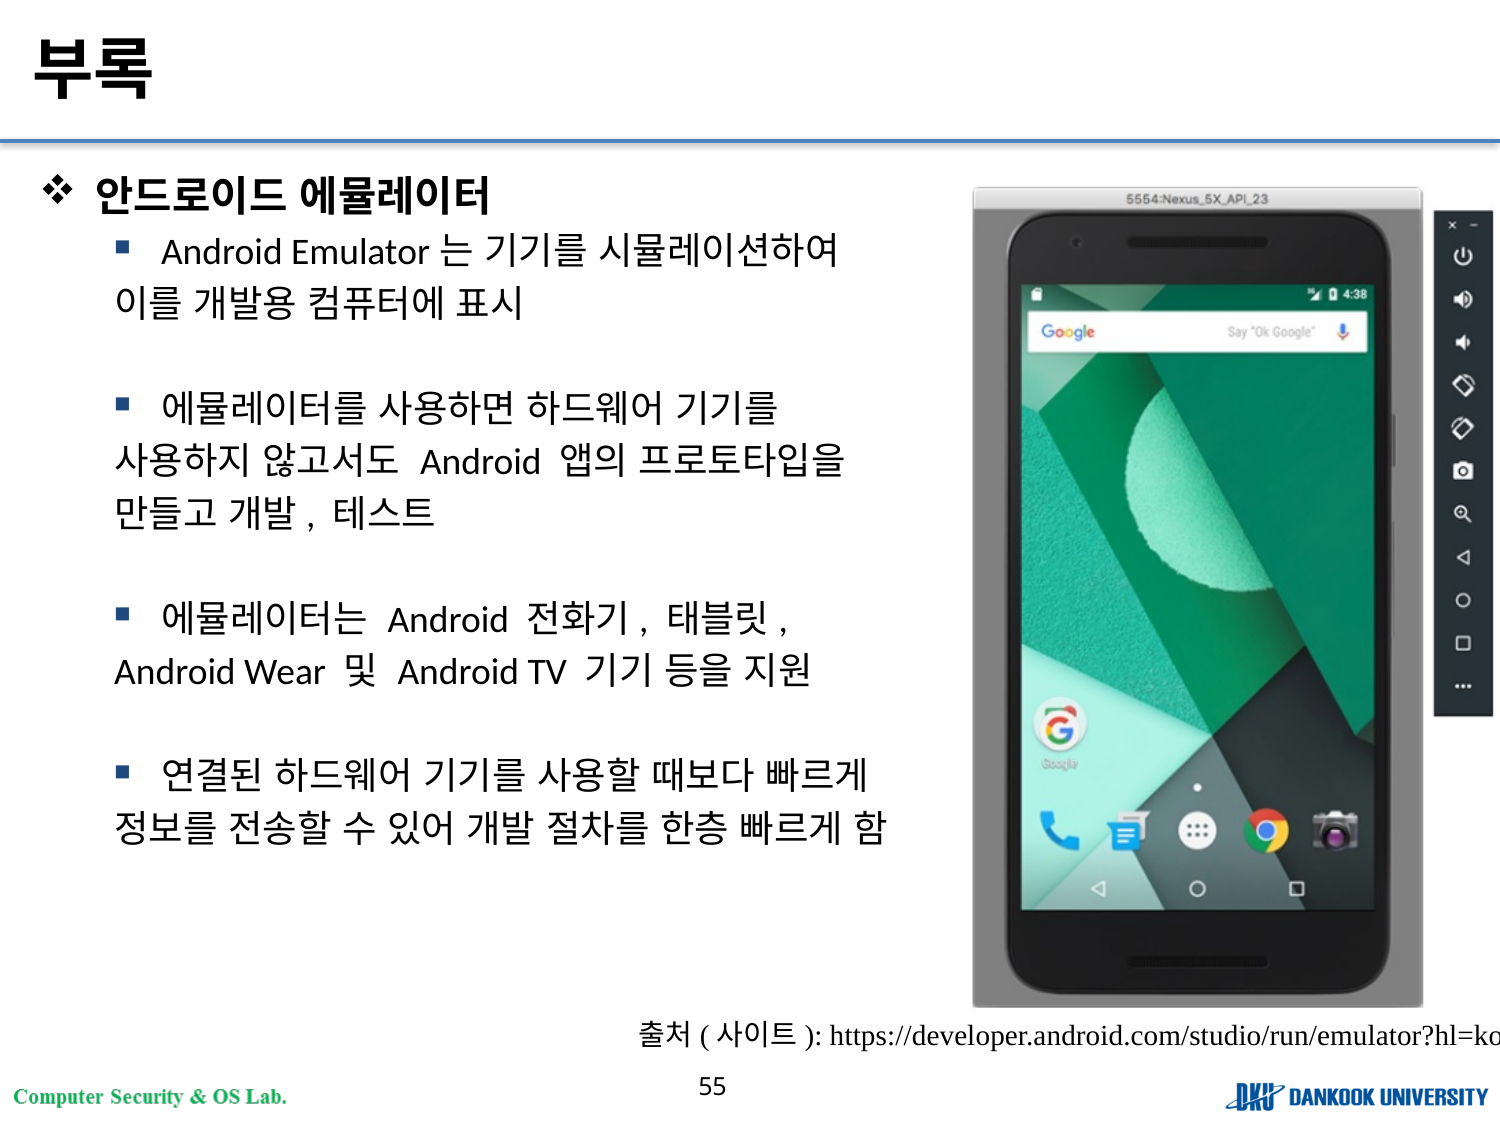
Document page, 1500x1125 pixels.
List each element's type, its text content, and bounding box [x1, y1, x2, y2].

picture [970, 183, 1496, 1012]
text_box 출처(사이트): https://developer.android.com/studio/run/emulator?hl=ko [624, 1008, 1500, 1059]
slide_number 55 [537, 1073, 888, 1113]
title 부록 [17, 19, 1388, 120]
text_box 안드로이드 에뮬레이터 Android Emulator는 기기를 시뮬레이션하여 이를 개발용 컴퓨터에 표시 에뮬레이터를 사용하면 하드웨어 기기를 사용하지 않고서도 Android 앱의 프로토타입을 만들고 개발, 테스트 에뮬레이터는 Android 전화기, 태블릿, Android Wear 및 Android TV 기기 등을 지원 연결된 하드웨어 기기를 사용할 때보다 빠르게 정보를 전송할 수 있어 개발 절차를 한층 빠르게 함 [24, 162, 1476, 1073]
picture [0, 1076, 297, 1118]
picture [1222, 1078, 1490, 1112]
